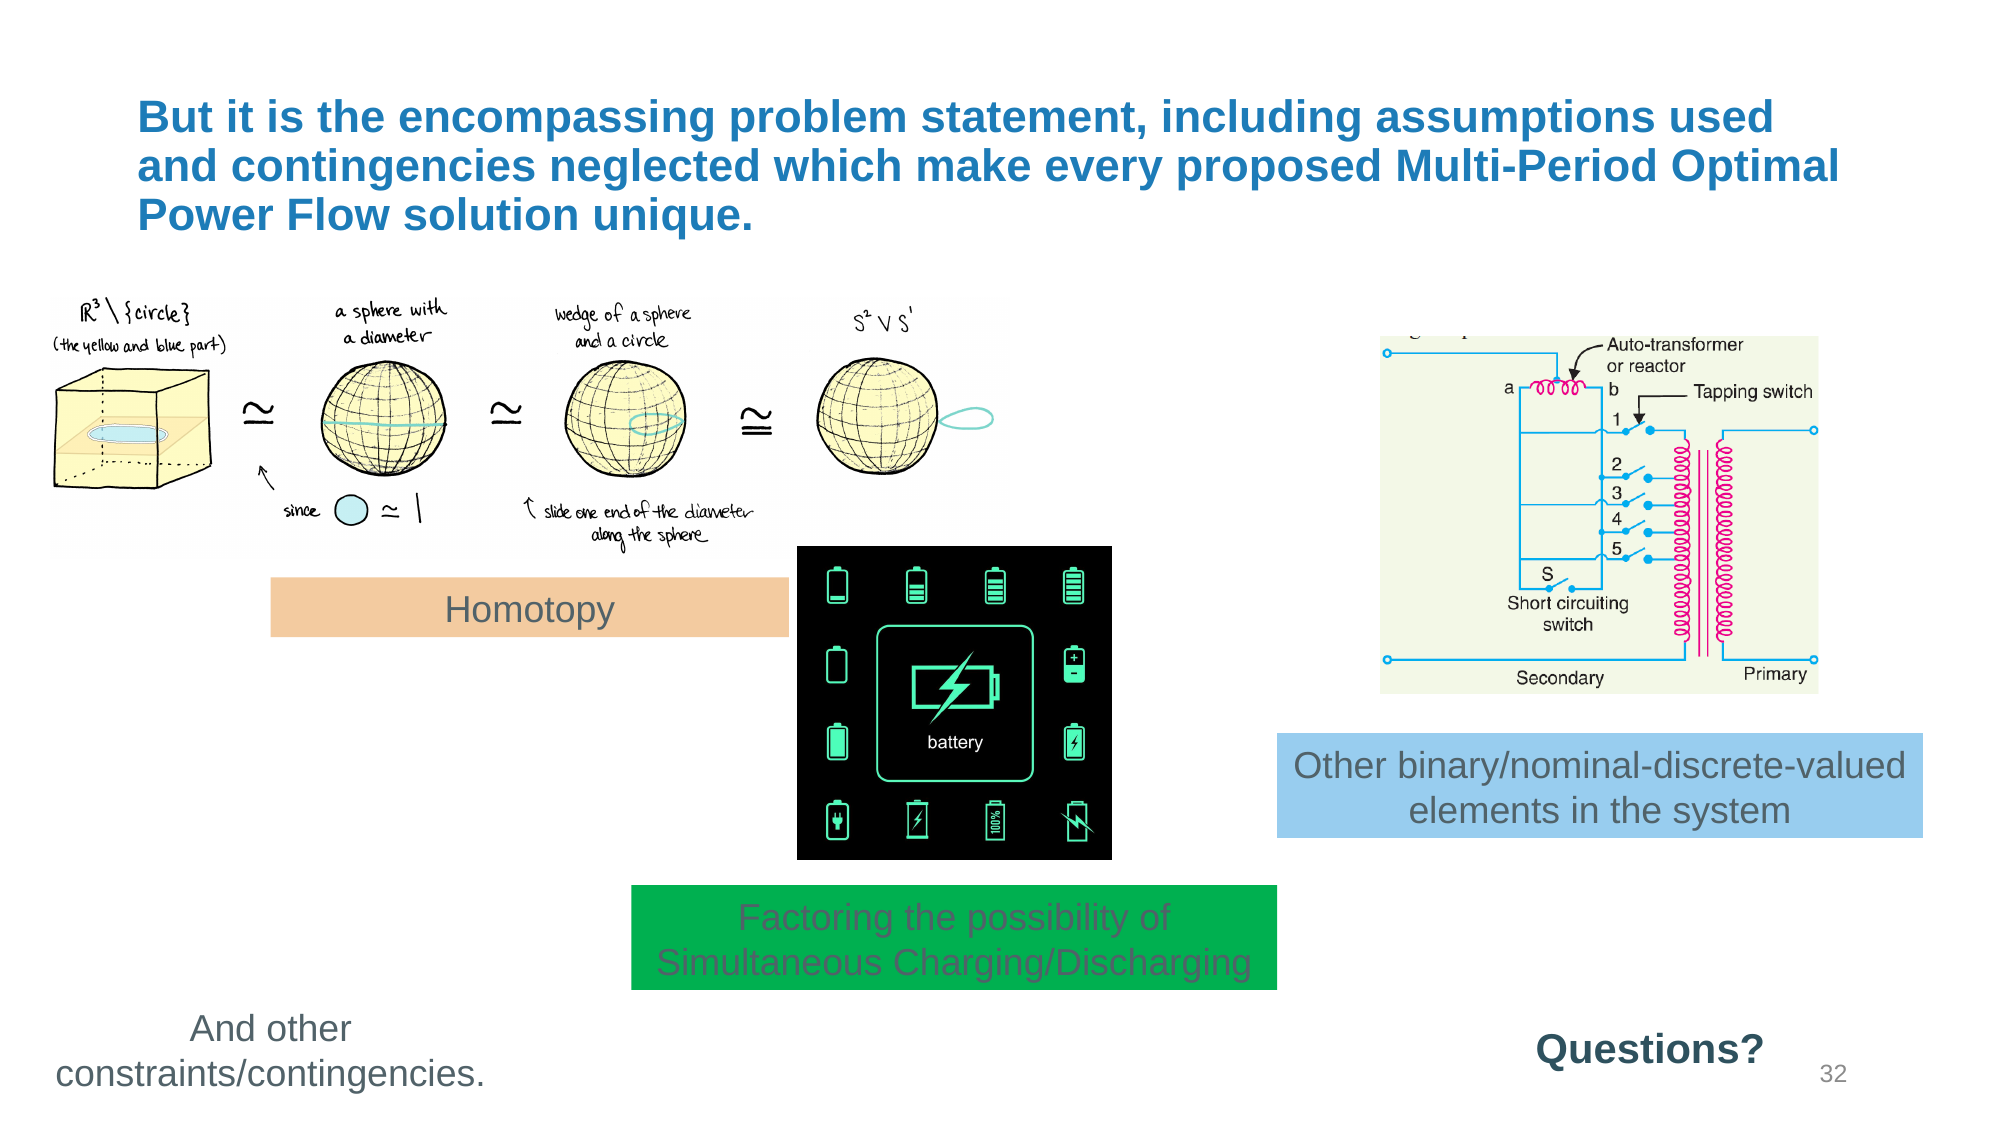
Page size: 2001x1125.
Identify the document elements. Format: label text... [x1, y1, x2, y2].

picture [50, 297, 1112, 860]
slide_number 32 [1412, 1042, 1863, 1103]
title But it is the encompassing problem statement, including assumptions used and contingencies neglected which make every proposed Multi-Period Optimal Power Flow solution unique. [137, 93, 1863, 243]
list Questions? [1535, 985, 2000, 1073]
text_box Factoring the possibility of Simultaneous Charging/Discharging [631, 885, 1278, 990]
text_box Homotopy [270, 577, 789, 638]
text_box Other binary/nominal-discrete-valued elements in the system [1277, 733, 1923, 838]
picture [1380, 336, 1819, 694]
text_box And other constraints/contingencies. [11, 996, 530, 1102]
